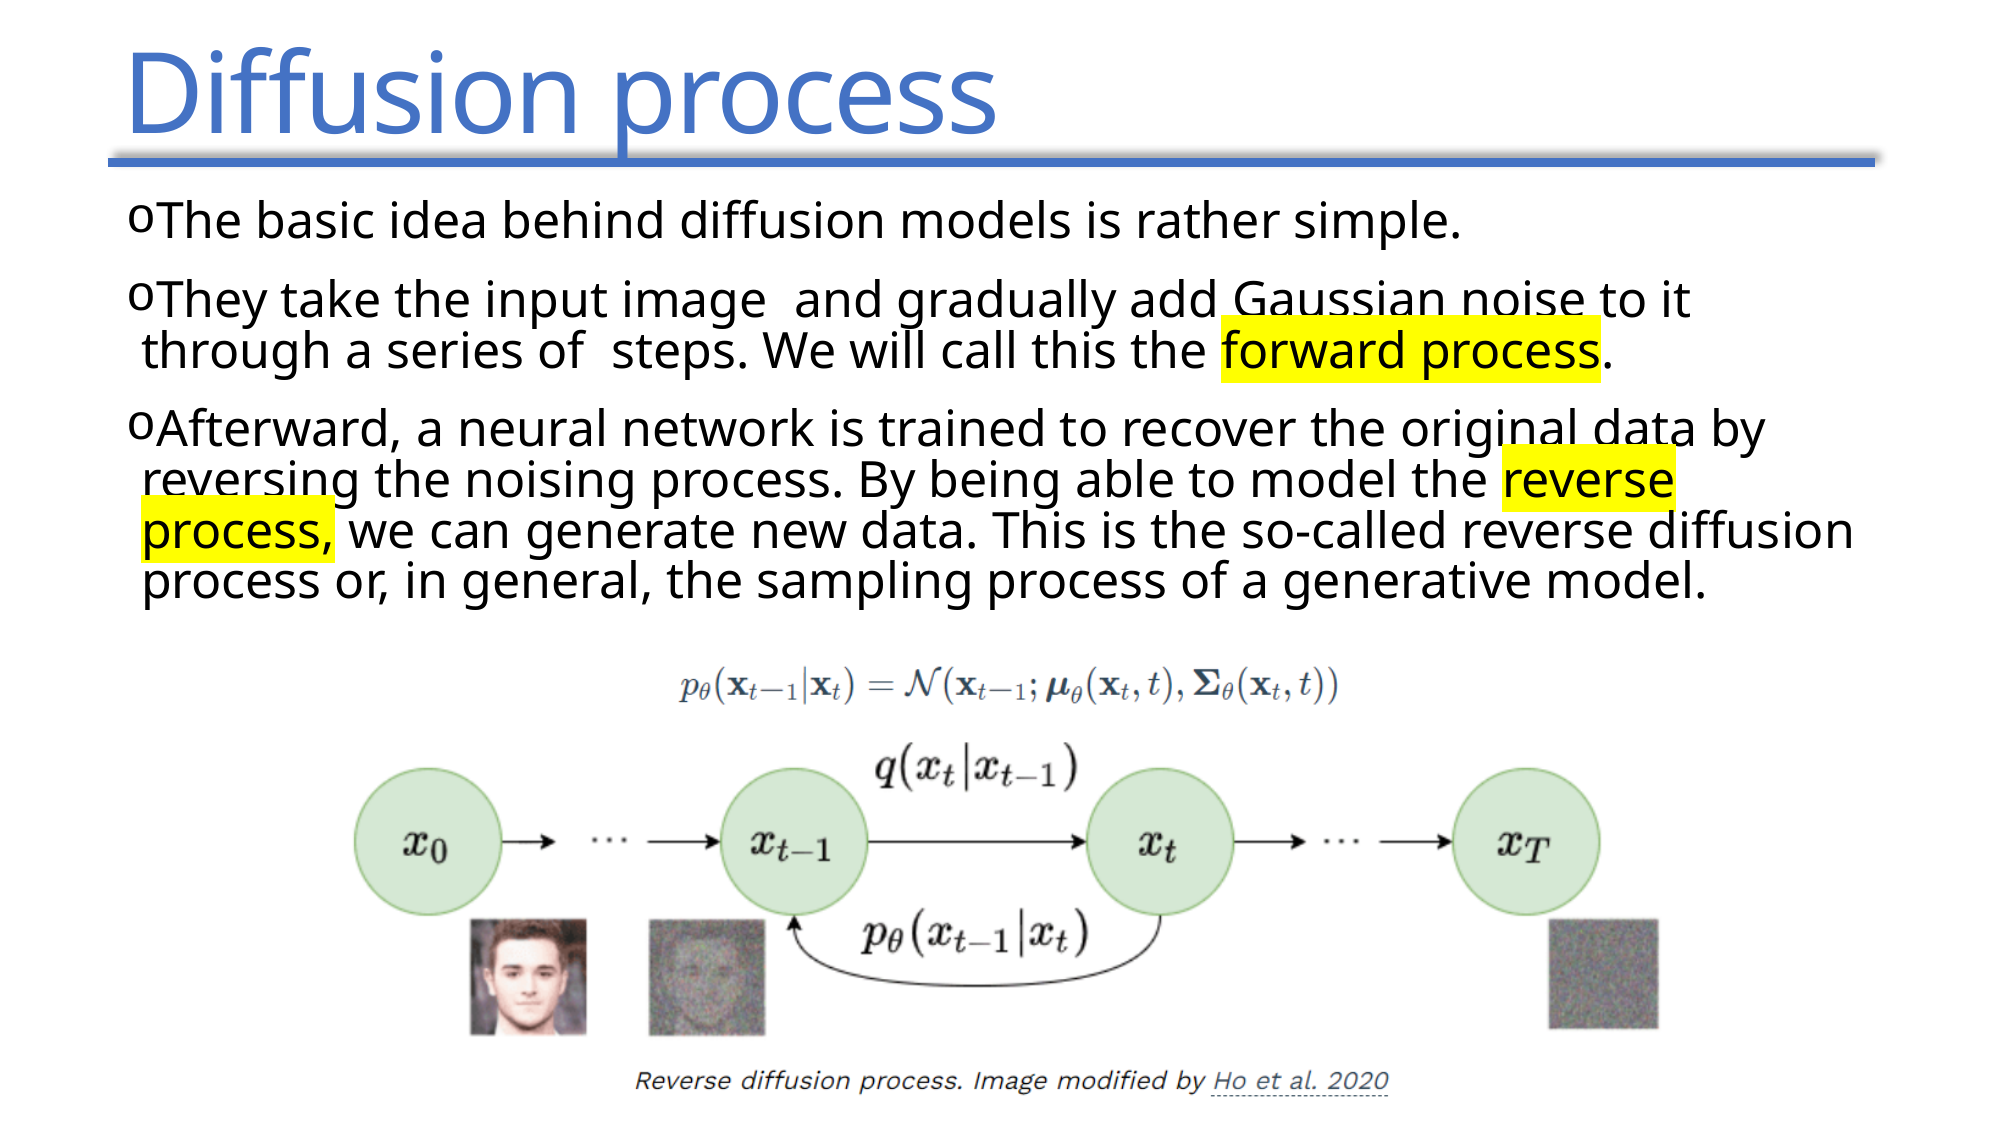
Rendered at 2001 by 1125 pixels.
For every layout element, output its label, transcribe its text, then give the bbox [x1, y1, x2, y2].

picture [319, 628, 1714, 1106]
title Diffusion process [107, 20, 1875, 178]
